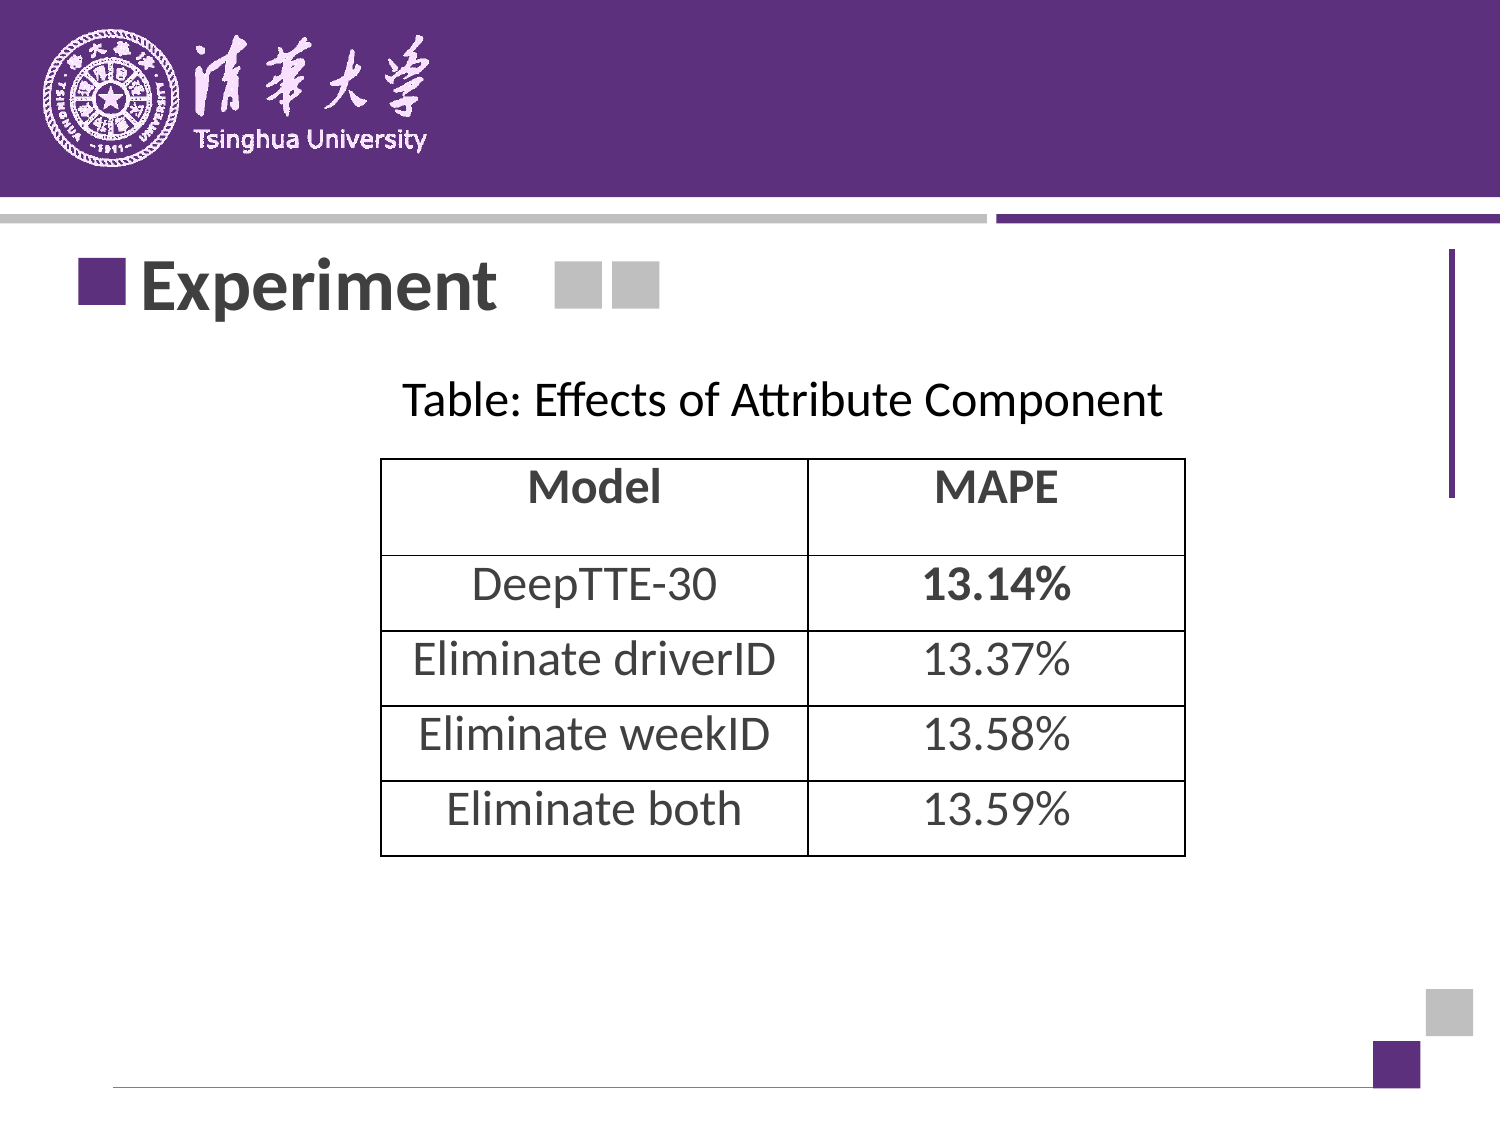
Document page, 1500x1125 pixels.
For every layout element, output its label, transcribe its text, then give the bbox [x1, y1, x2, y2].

table_cell Eliminate both [382, 782, 807, 855]
text_box [471, 0, 1500, 198]
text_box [554, 261, 660, 309]
table_header Model [382, 460, 807, 555]
table_cell 13.37% [809, 632, 1184, 705]
table_header MAPE [809, 460, 1184, 555]
table_cell 13.14% [809, 556, 1184, 630]
text_box Experiment [125, 228, 1333, 333]
table_cell 13.58% [809, 707, 1184, 780]
picture [0, 0, 471, 200]
table_cell Eliminate driverID [382, 632, 807, 705]
text_box Table: Effects of Attribute Component [387, 359, 1179, 434]
table_cell Eliminate weekID [382, 707, 807, 780]
table_cell DeepTTE-30 [382, 556, 807, 630]
text_box [77, 257, 127, 306]
text_box [1425, 988, 1474, 1037]
table_cell 13.59% [809, 782, 1184, 855]
text_box [1372, 1040, 1421, 1087]
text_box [0, 214, 1500, 224]
